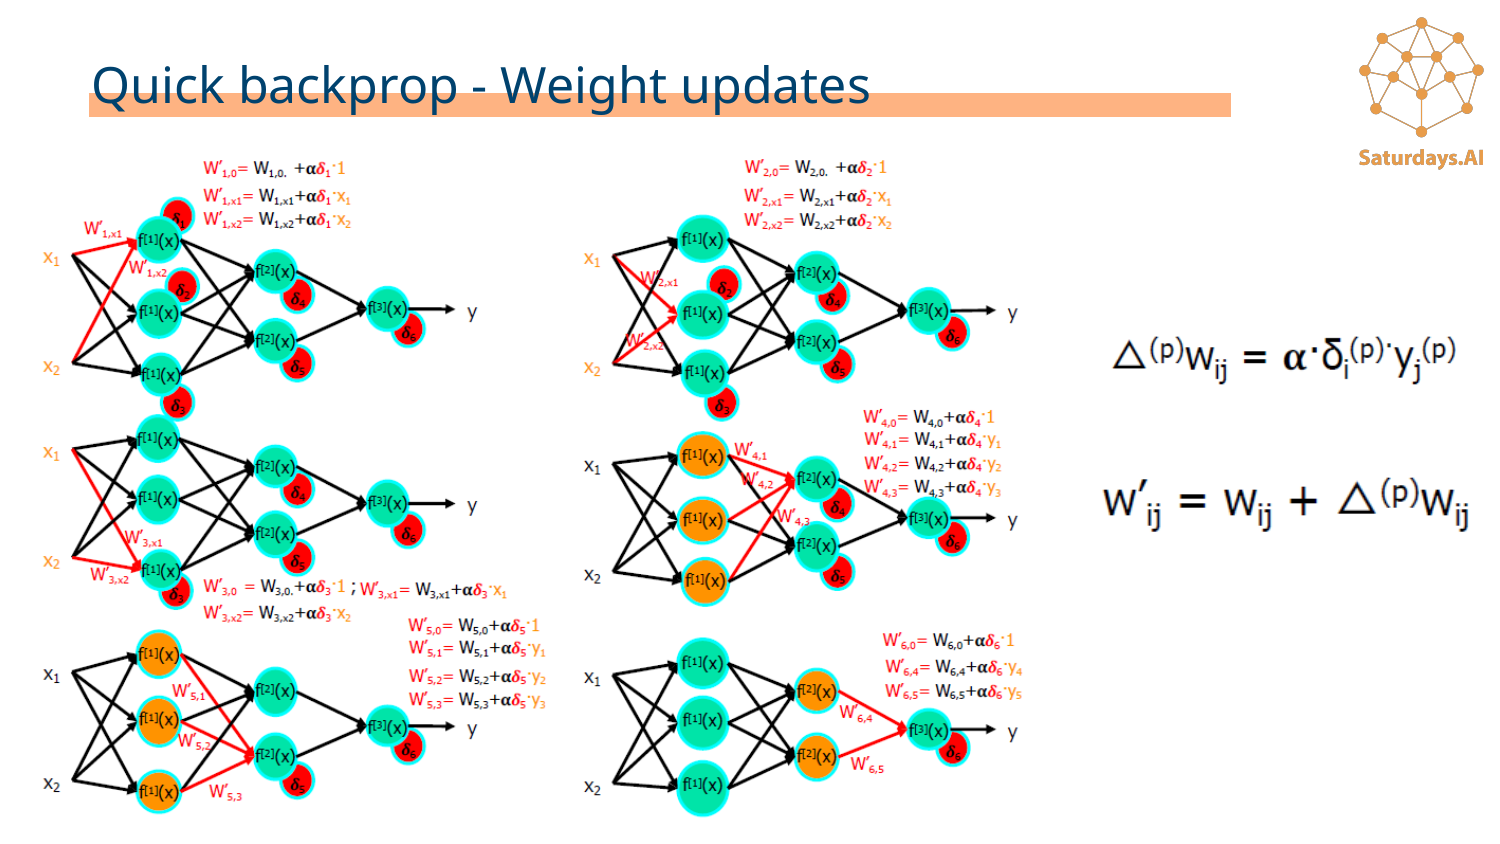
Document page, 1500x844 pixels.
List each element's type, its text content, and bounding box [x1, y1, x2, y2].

picture [1091, 321, 1469, 395]
picture [1091, 472, 1480, 539]
picture [32, 138, 1063, 828]
picture [1345, 5, 1495, 177]
text_box Quick backprop - Weight updates [88, 50, 1205, 104]
